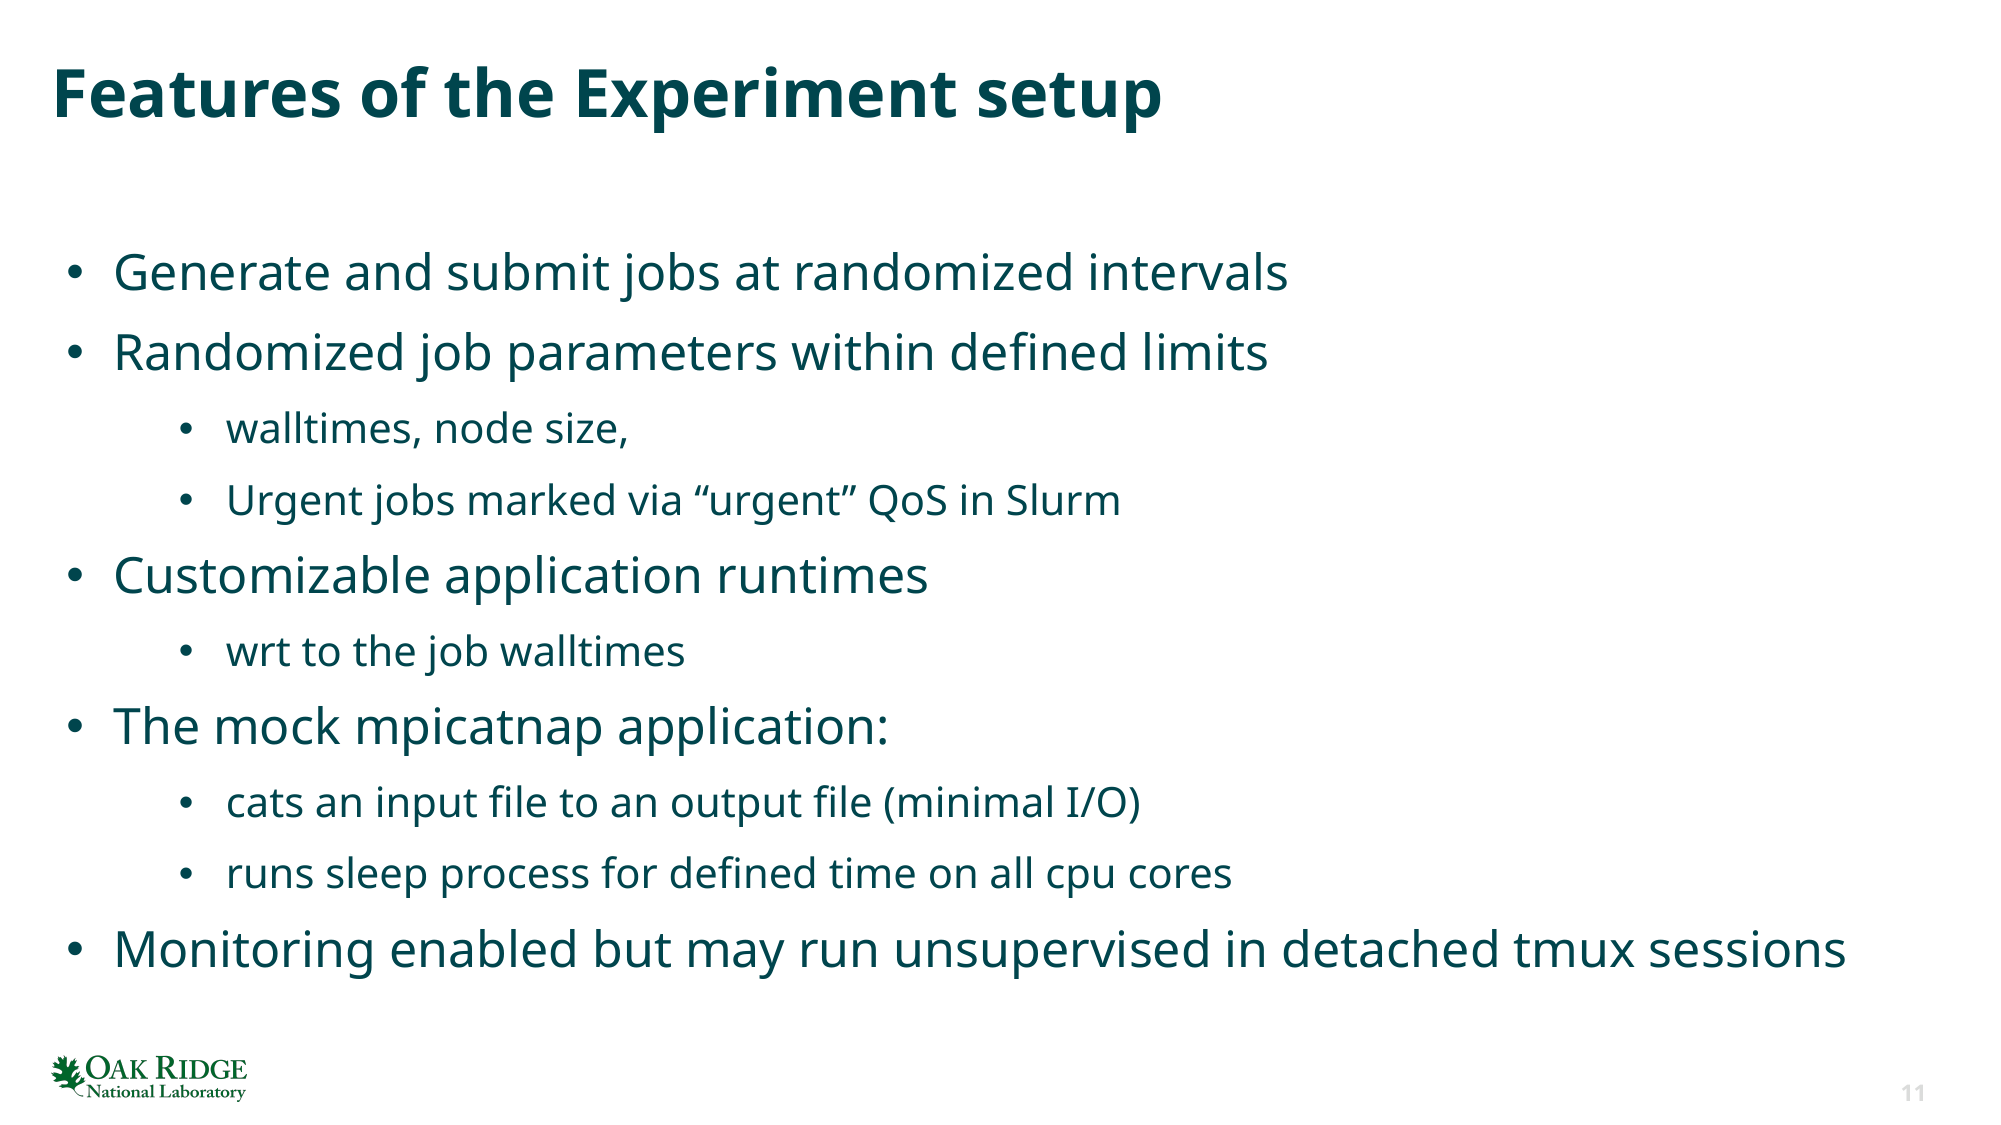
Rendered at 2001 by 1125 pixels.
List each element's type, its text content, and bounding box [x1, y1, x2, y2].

text_box Generate and submit jobs at randomized intervals Randomized job parameters within defined limits walltimes, node size, Urgent jobs marked via “urgent” QoS in Slurm Customizable application runtimes wrt to the job walltimes The mock mpicatnap application: cats an input file to an output file (minimal I/O) runs sleep process for defined time on all cpu cores Monitoring enabled but may run unsupervised in detached tmux sessions [51, 217, 1937, 1009]
picture [51, 1055, 247, 1102]
title Features of the Experiment setup [51, 59, 1937, 206]
